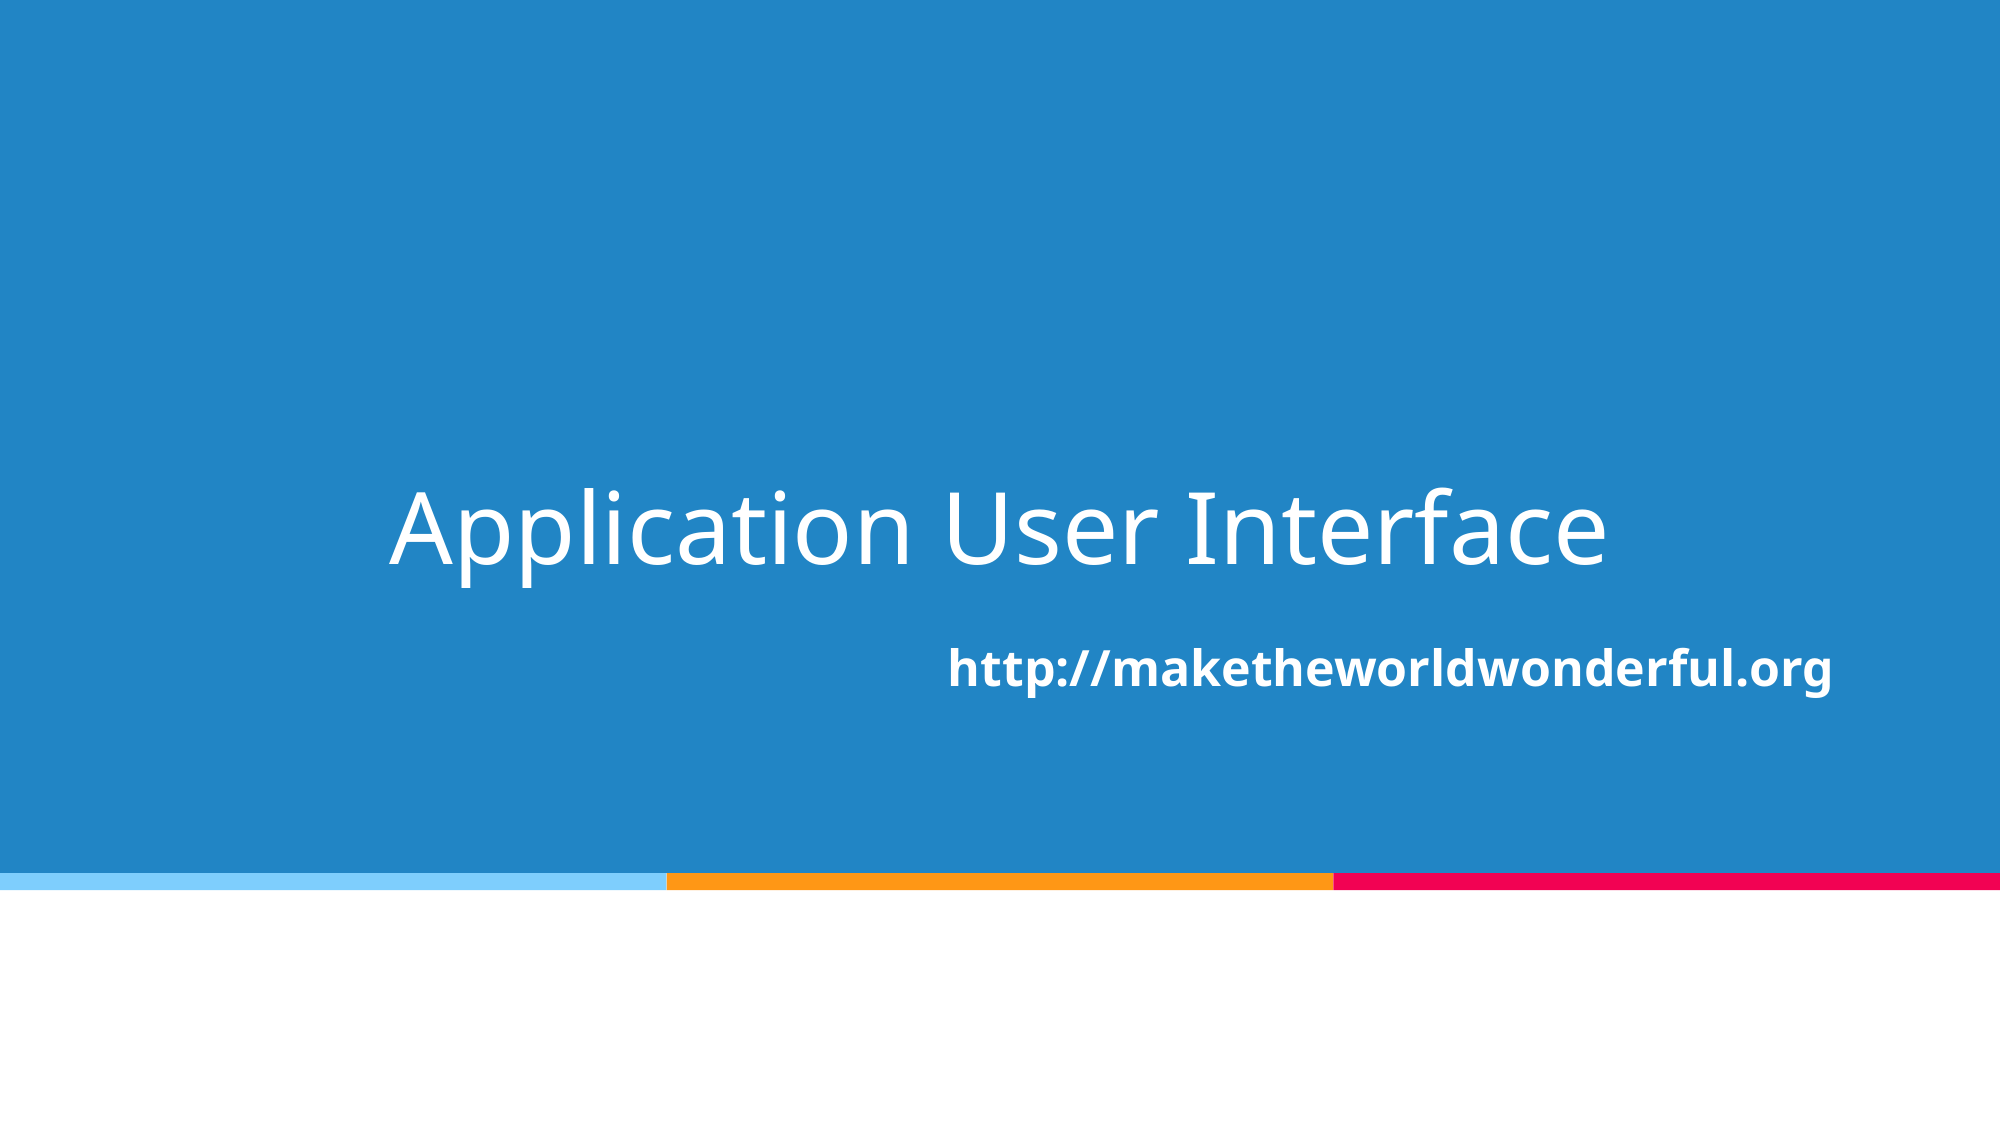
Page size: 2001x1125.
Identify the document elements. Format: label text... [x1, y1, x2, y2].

title Application User Interface [150, 346, 1850, 600]
subtitle http://maketheworldwonderful.org [150, 621, 1850, 793]
